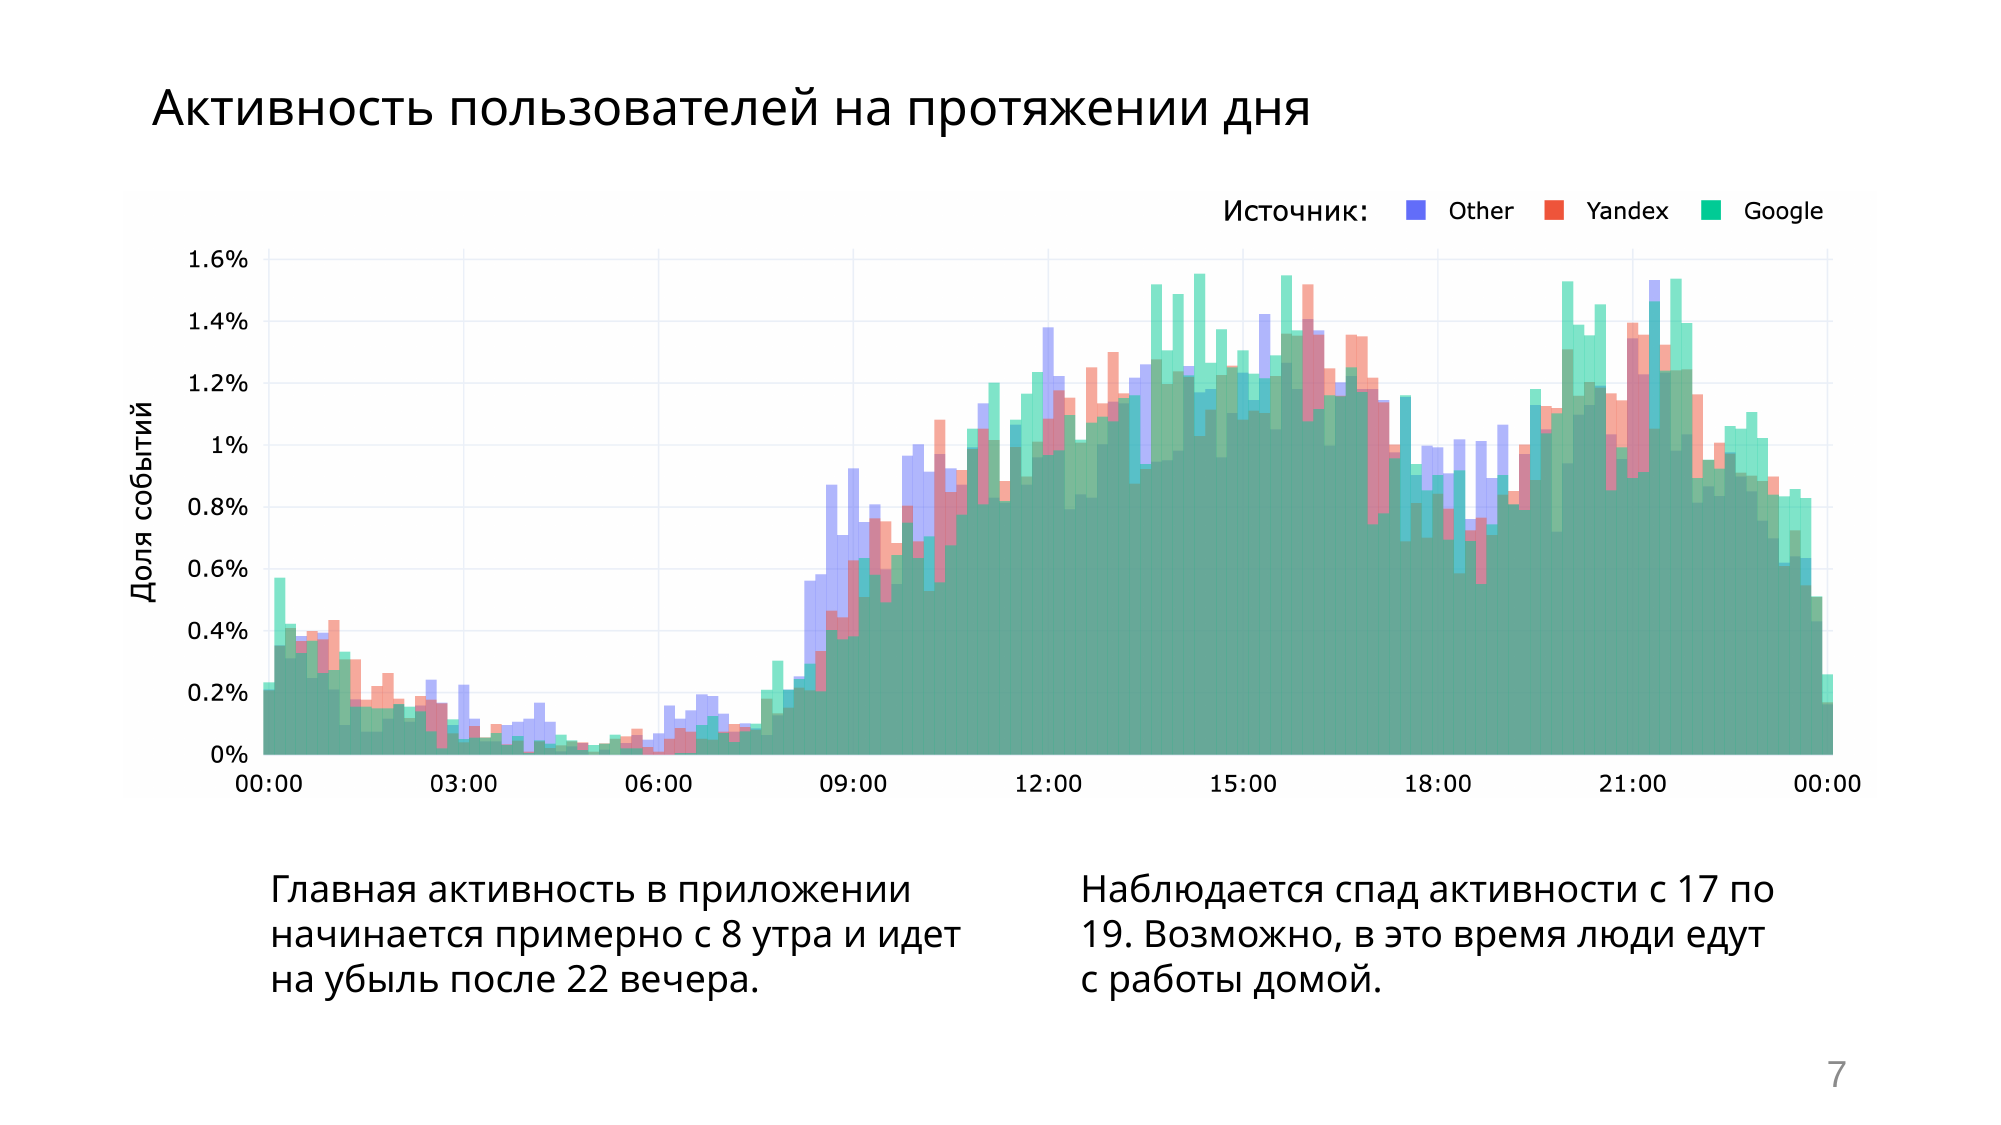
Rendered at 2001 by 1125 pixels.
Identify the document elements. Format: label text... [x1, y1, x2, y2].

title Активность пользователей на протяжении дня [137, 0, 1863, 191]
text_box Наблюдается спад активности с 17 по 19. Возможно, в это время люди едут с работы домой. [1065, 857, 1837, 1008]
slide_number 7 [1412, 1042, 1863, 1103]
text_box Главная активность в приложении начинается примерно с 8 утра и идет на убыль после 22 вечера. [255, 857, 985, 1008]
picture [123, 191, 1877, 798]
